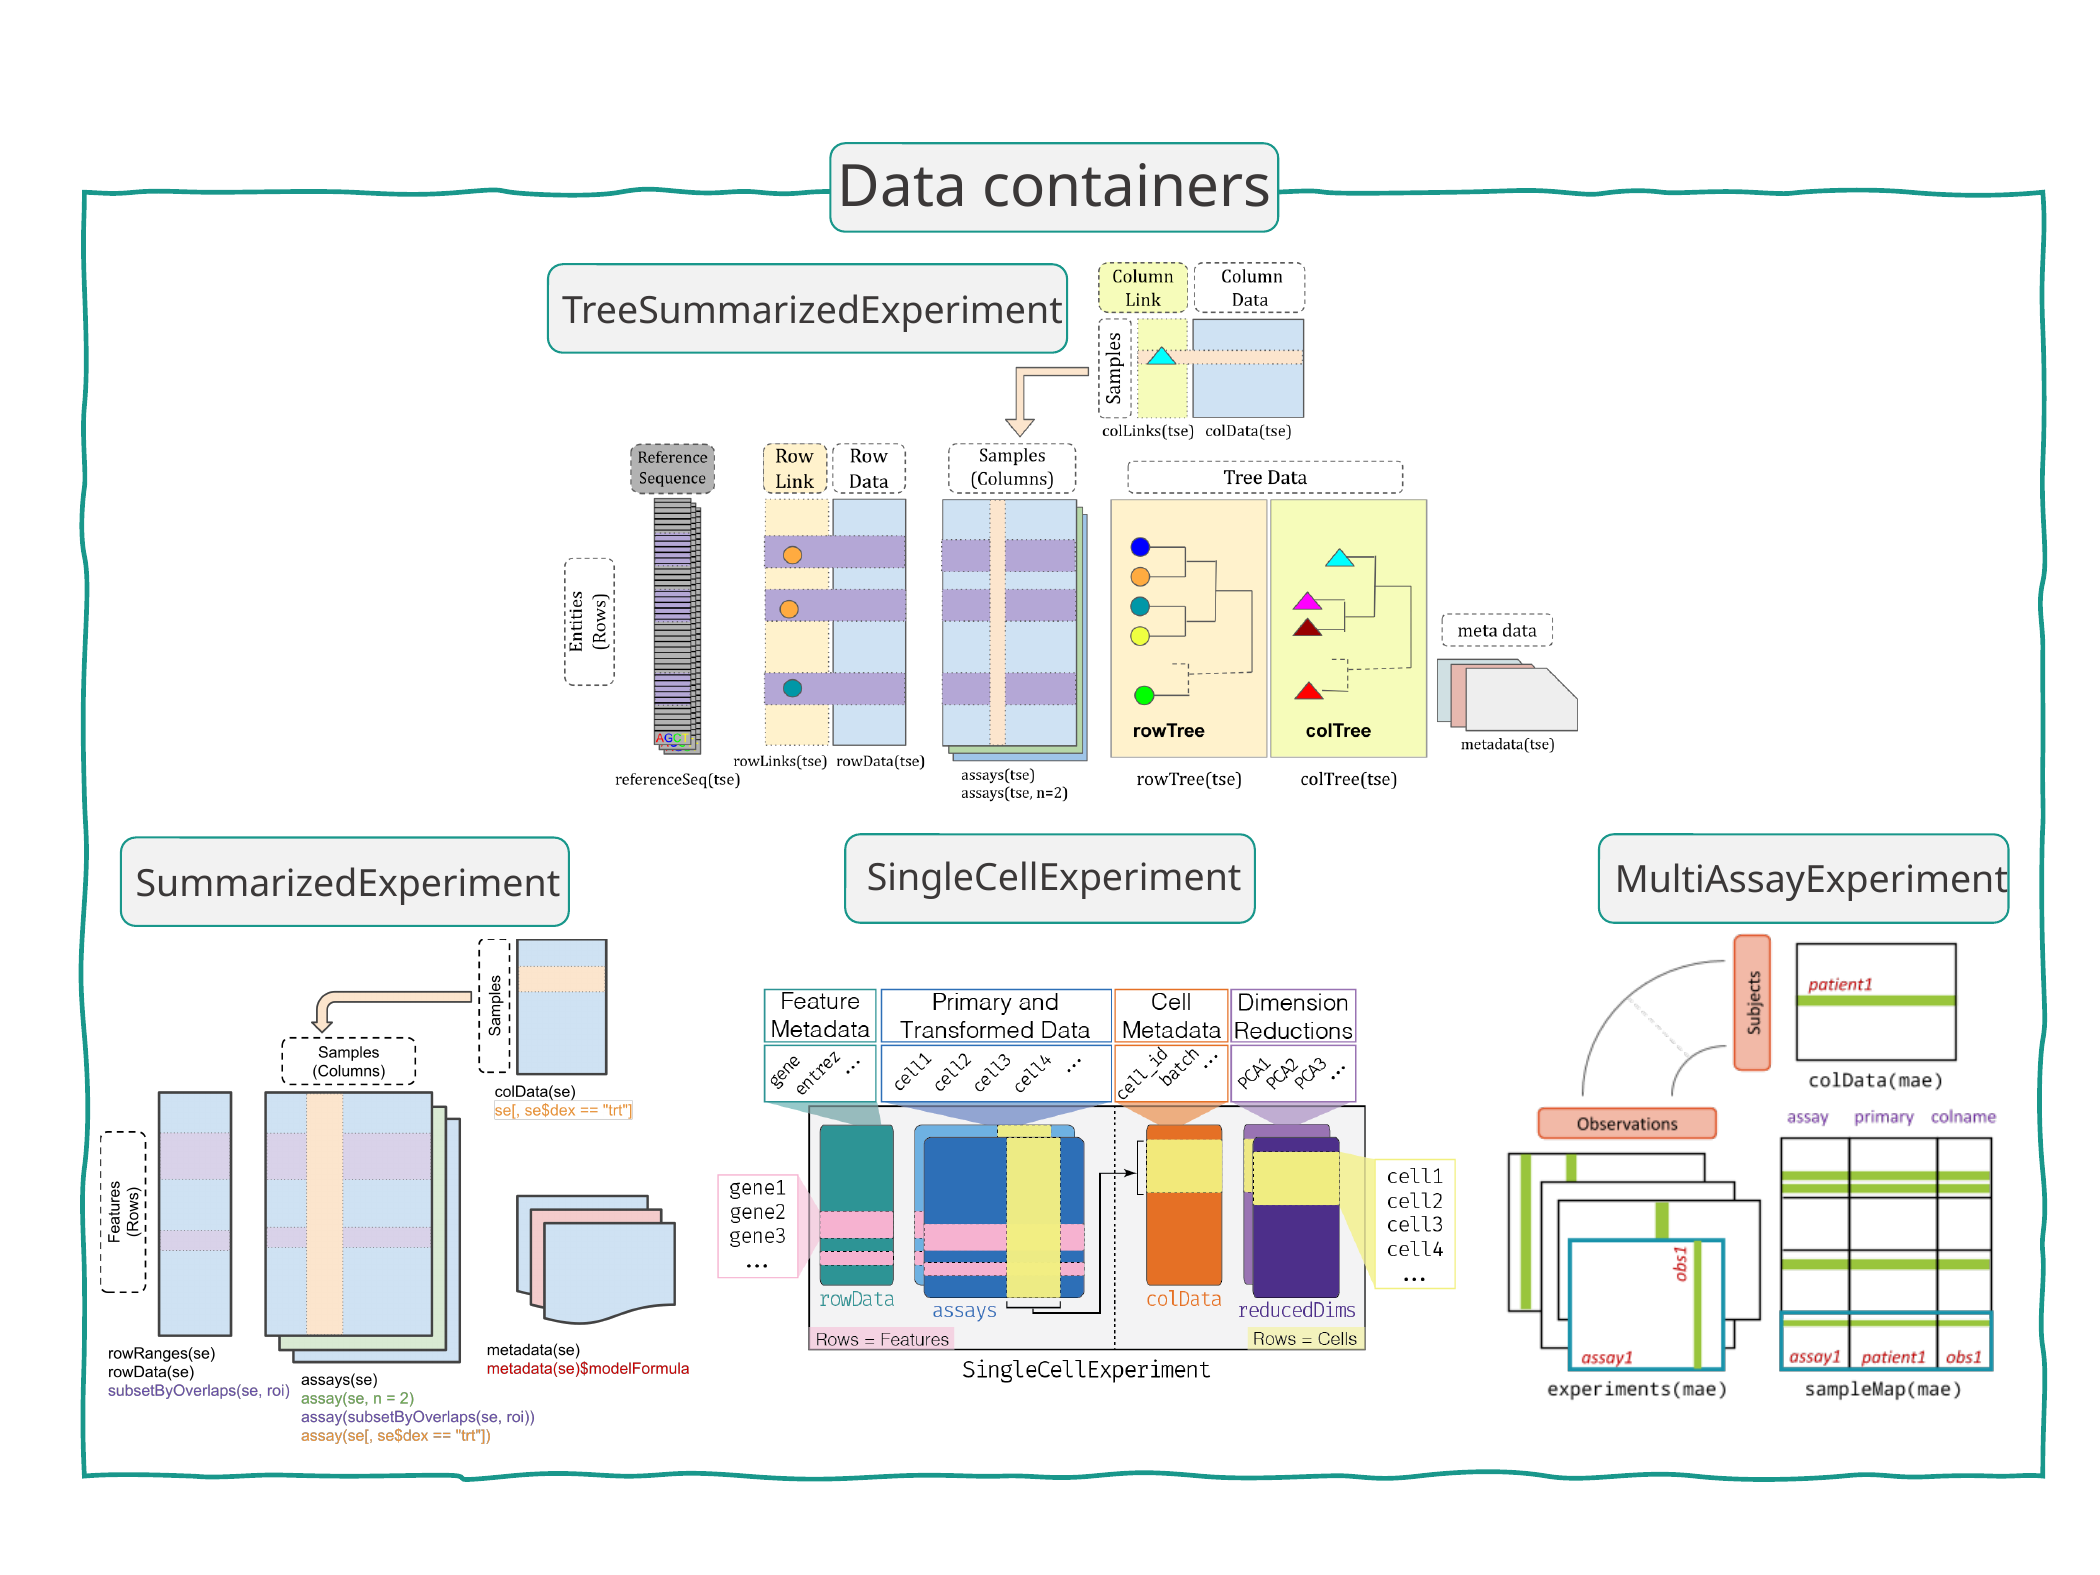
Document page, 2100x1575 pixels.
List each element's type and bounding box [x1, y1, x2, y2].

text_box [830, 140, 1279, 232]
text_box [1598, 834, 2018, 923]
picture [1490, 922, 2016, 1424]
picture [100, 939, 698, 1449]
picture [713, 981, 1463, 1388]
text_box [845, 834, 1255, 923]
text_box [547, 264, 1071, 353]
text_box [79, 188, 2046, 1481]
text_box [120, 837, 569, 926]
picture [564, 262, 1578, 814]
